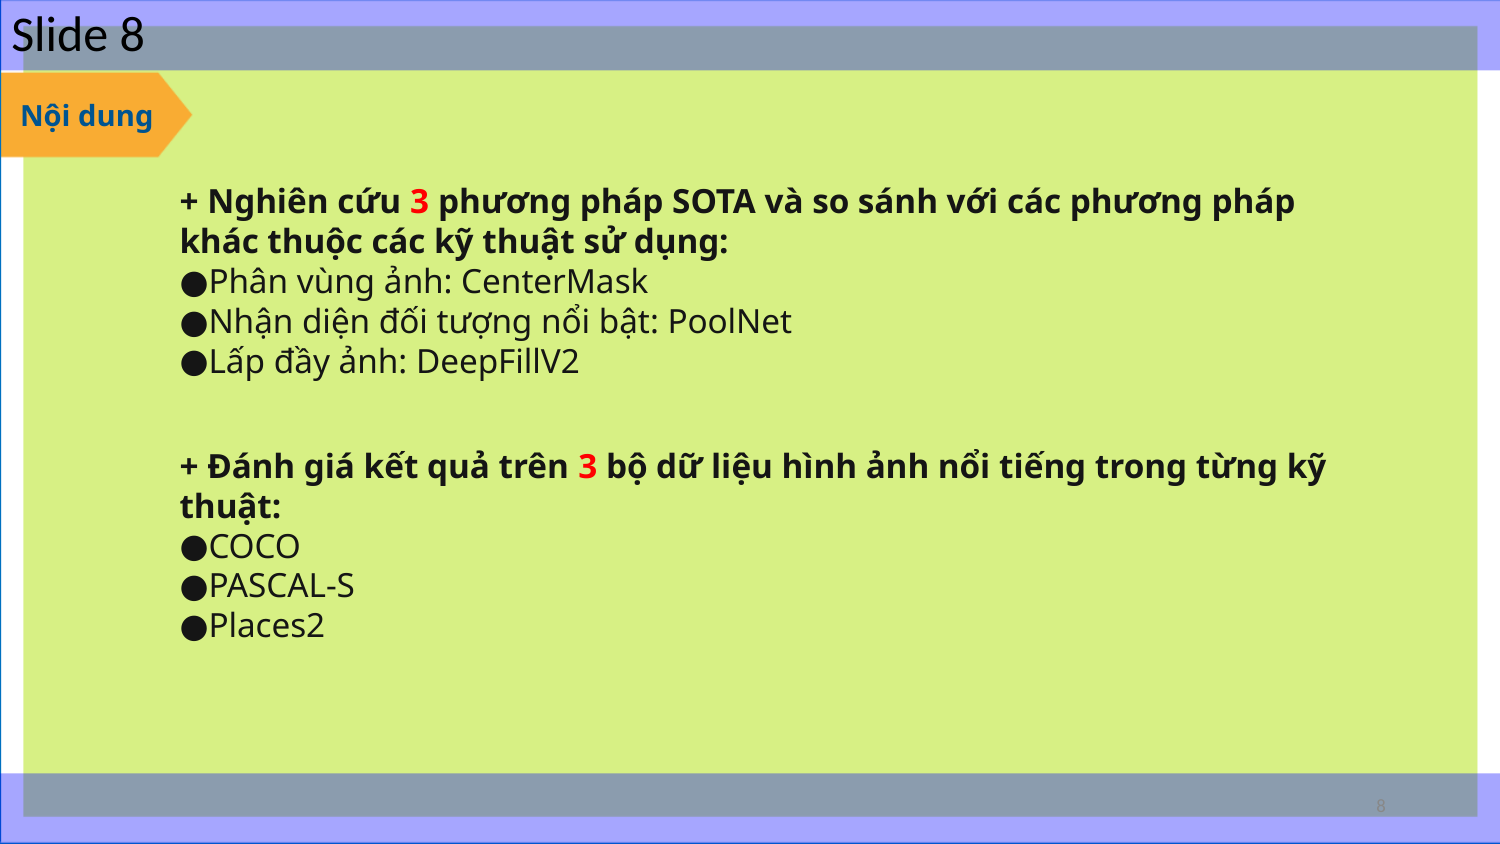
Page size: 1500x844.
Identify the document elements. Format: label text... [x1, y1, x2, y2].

text_box Nội dung [0, 73, 174, 156]
title Slide 8 [0, 0, 1500, 71]
picture [0, 71, 1500, 773]
text_box + Đánh giá kết quả trên 3 bộ dữ liệu hình ảnh nổi tiếng trong từng kỹ thuật: COCO PASCAL-S Places2 [173, 441, 1358, 648]
slide_number ‹#› [1059, 782, 1397, 827]
text_box + Nghiên cứu 3 phương pháp SOTA và so sánh với các phương pháp khác thuộc các kỹ thuật sử dụng: Phân vùng ảnh: CenterMask Nhận diện đối tượng nổi bật: PoolNet Lấp đầy ảnh: DeepFillV2 [173, 179, 1358, 382]
text_box [0, 773, 1500, 844]
